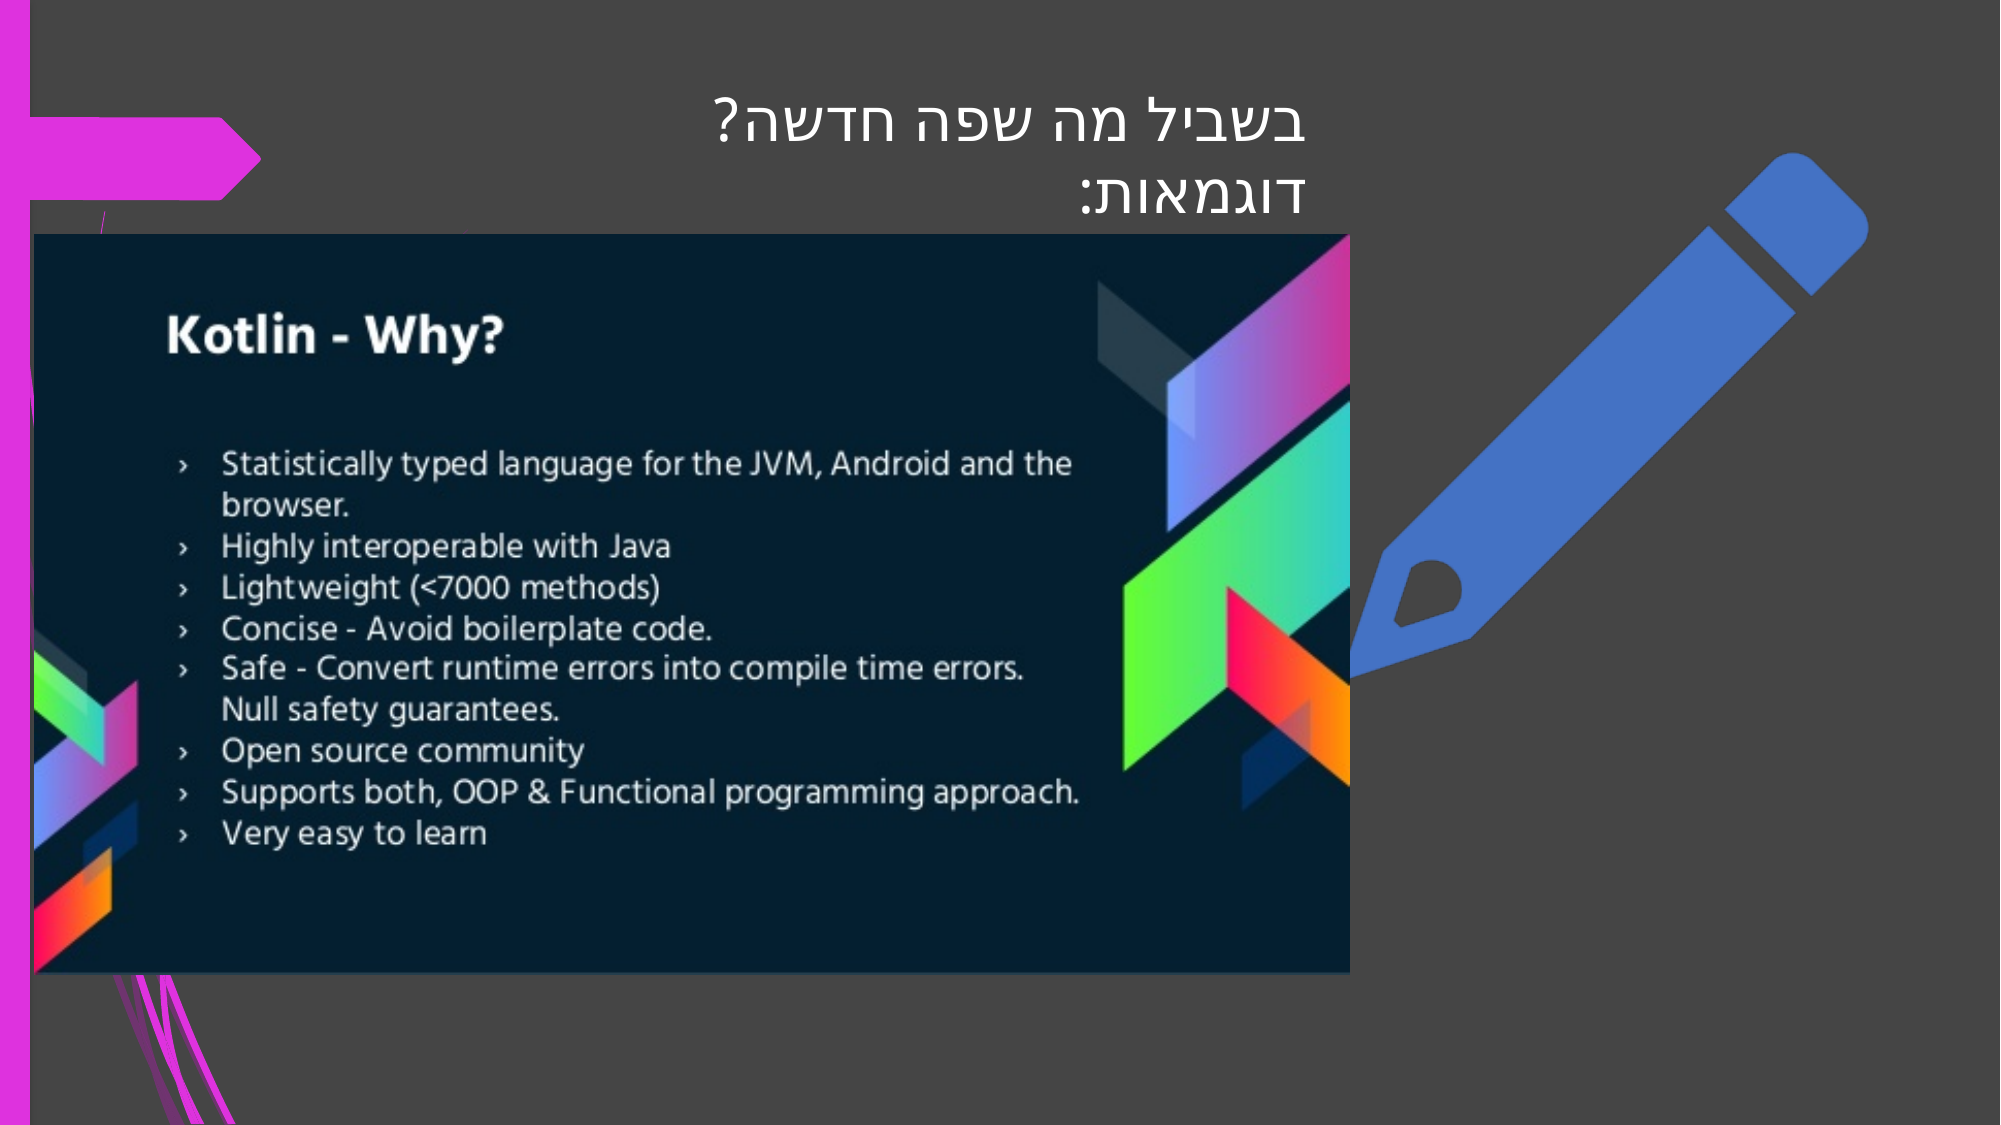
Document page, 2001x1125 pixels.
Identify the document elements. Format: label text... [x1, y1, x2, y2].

title בשביל מה שפה חדשה? דוגמאות: [451, 72, 1324, 234]
picture [34, 105, 1917, 976]
